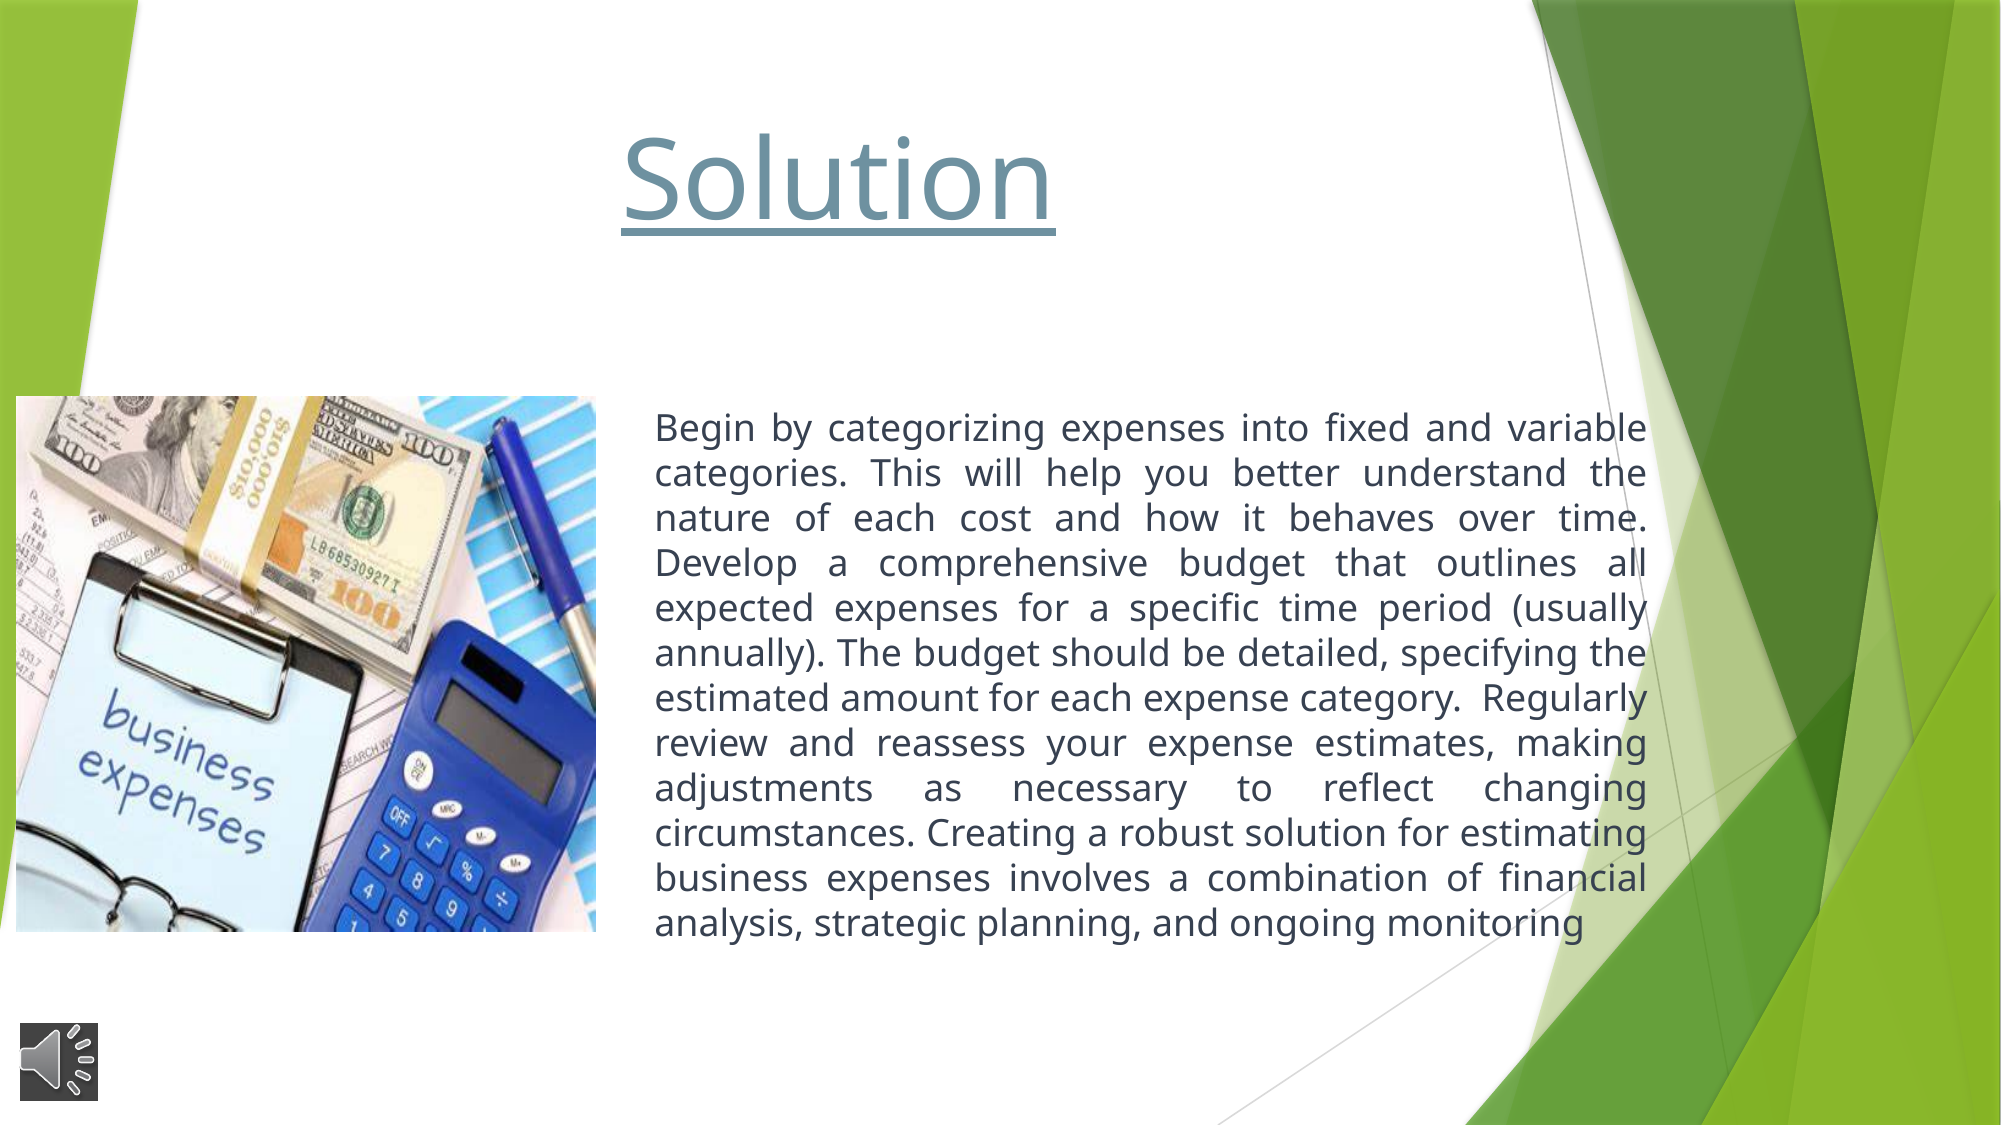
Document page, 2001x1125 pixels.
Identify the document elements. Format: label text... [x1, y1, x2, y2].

picture [18, 1021, 100, 1103]
subtitle Begin by categorizing expenses into fixed and variable categories. This will help you better understand the nature of each cost and how it behaves over time. Develop a comprehensive budget that outlines all expected expenses for a specific time period (usually annually). The budget should be detailed, specifying the estimated amount for each expense category. Regularly review and reassess your expense estimates, making adjustments as necessary to reflect changing circumstances. Creating a robust solution for estimating business expenses involves a combination of financial analysis, strategic planning, and ongoing monitoring [639, 396, 1664, 1063]
title Solution [0, 0, 1072, 250]
picture [15, 396, 596, 933]
